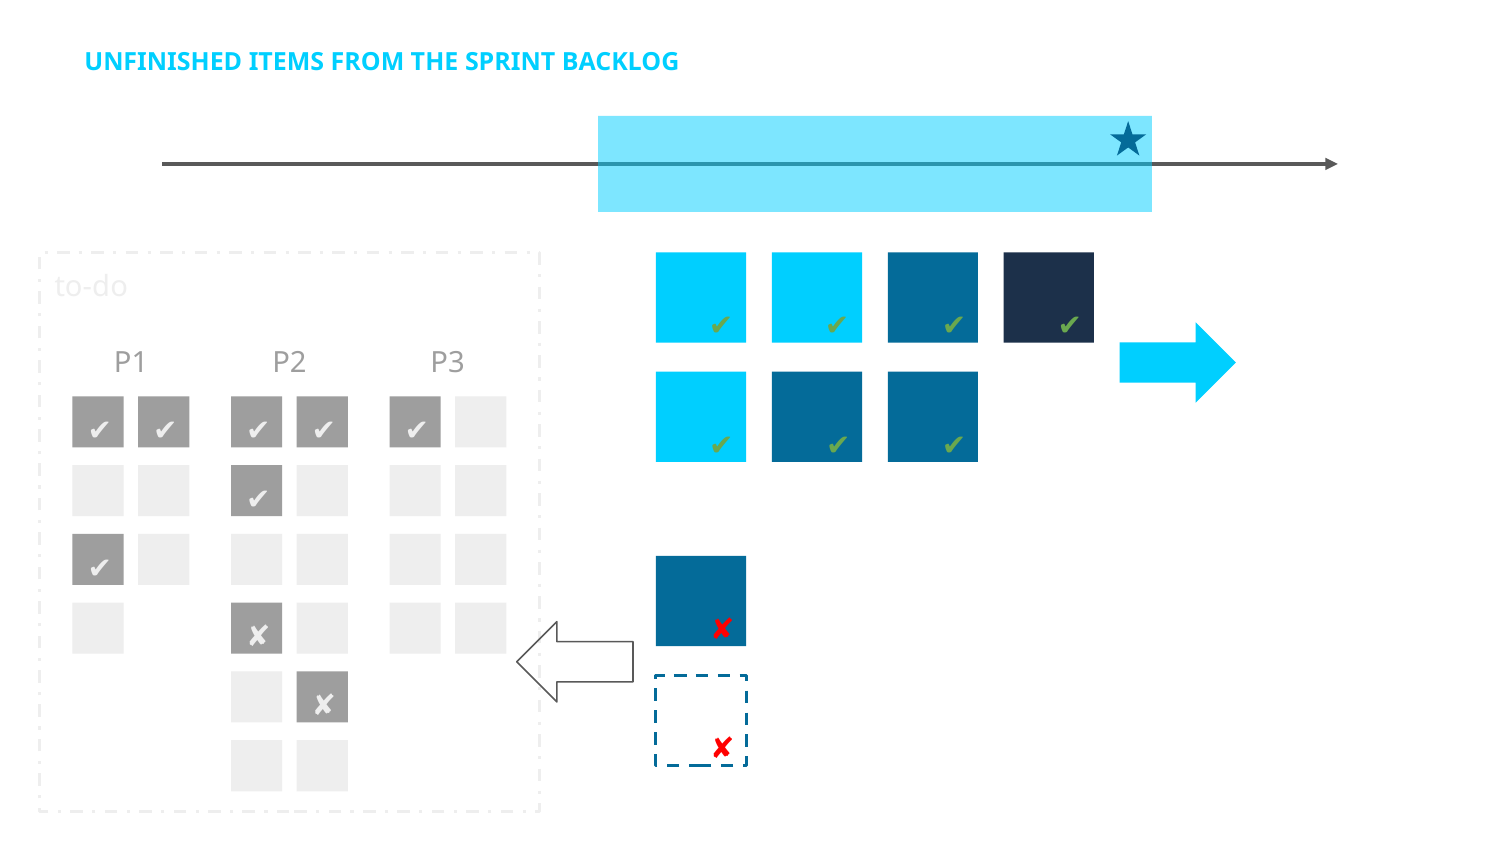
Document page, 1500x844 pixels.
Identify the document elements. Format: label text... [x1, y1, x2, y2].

text_box [1110, 121, 1147, 156]
text_box [516, 621, 634, 702]
text_box [655, 252, 747, 343]
text_box [655, 371, 747, 462]
text_box [1003, 252, 1094, 343]
text_box ✔ [809, 291, 861, 343]
text_box [887, 371, 978, 462]
text_box ✘ [695, 595, 747, 647]
text_box [598, 115, 1152, 163]
text_box [771, 252, 863, 343]
text_box [598, 173, 1152, 212]
text_box [655, 675, 747, 766]
text_box [39, 252, 540, 812]
text_box ✔ [926, 410, 978, 462]
text_box [771, 371, 863, 462]
text_box ✔ [926, 291, 978, 343]
text_box [887, 252, 978, 343]
text_box ✔ [694, 410, 746, 462]
text_box ✔ [1042, 291, 1094, 343]
text_box [1119, 322, 1236, 403]
text_box ✘ [695, 714, 747, 766]
text_box ✔ [693, 291, 746, 343]
subtitle UNFINISHED ITEMS FROM THE SPRINT BACKLOG [69, 25, 893, 136]
text_box [655, 555, 747, 647]
text_box ✔ [811, 410, 863, 462]
